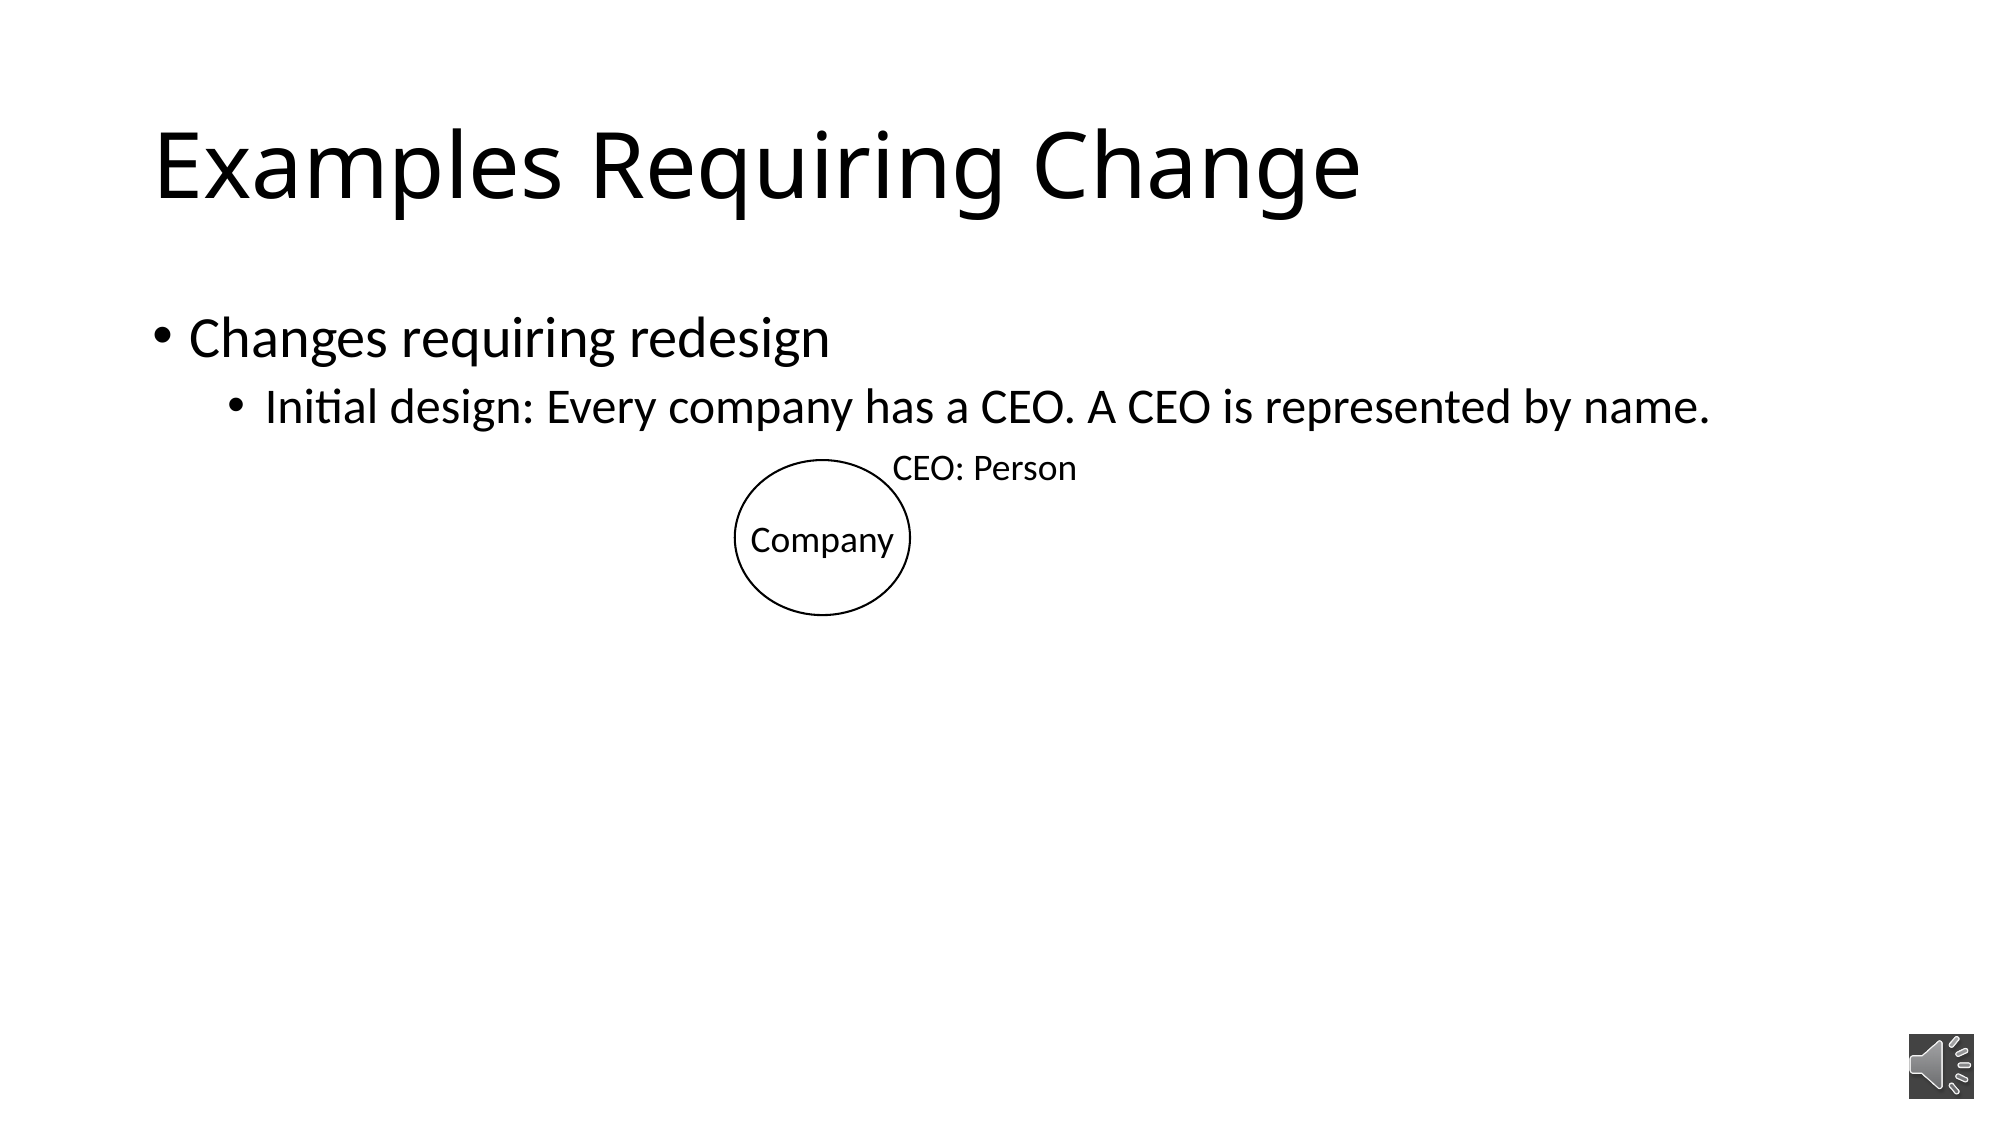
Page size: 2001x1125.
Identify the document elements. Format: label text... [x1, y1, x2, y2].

text_box CEO: Person [877, 435, 1093, 496]
picture [1908, 1033, 1975, 1100]
title Examples Requiring Change [137, 59, 1863, 278]
text_box Company [735, 507, 909, 567]
text_box [740, 567, 905, 617]
list Changes requiring redesign Initial design: Every company has a CEO. A CEO is represented by name. [137, 299, 1863, 1014]
text_box [740, 459, 905, 507]
